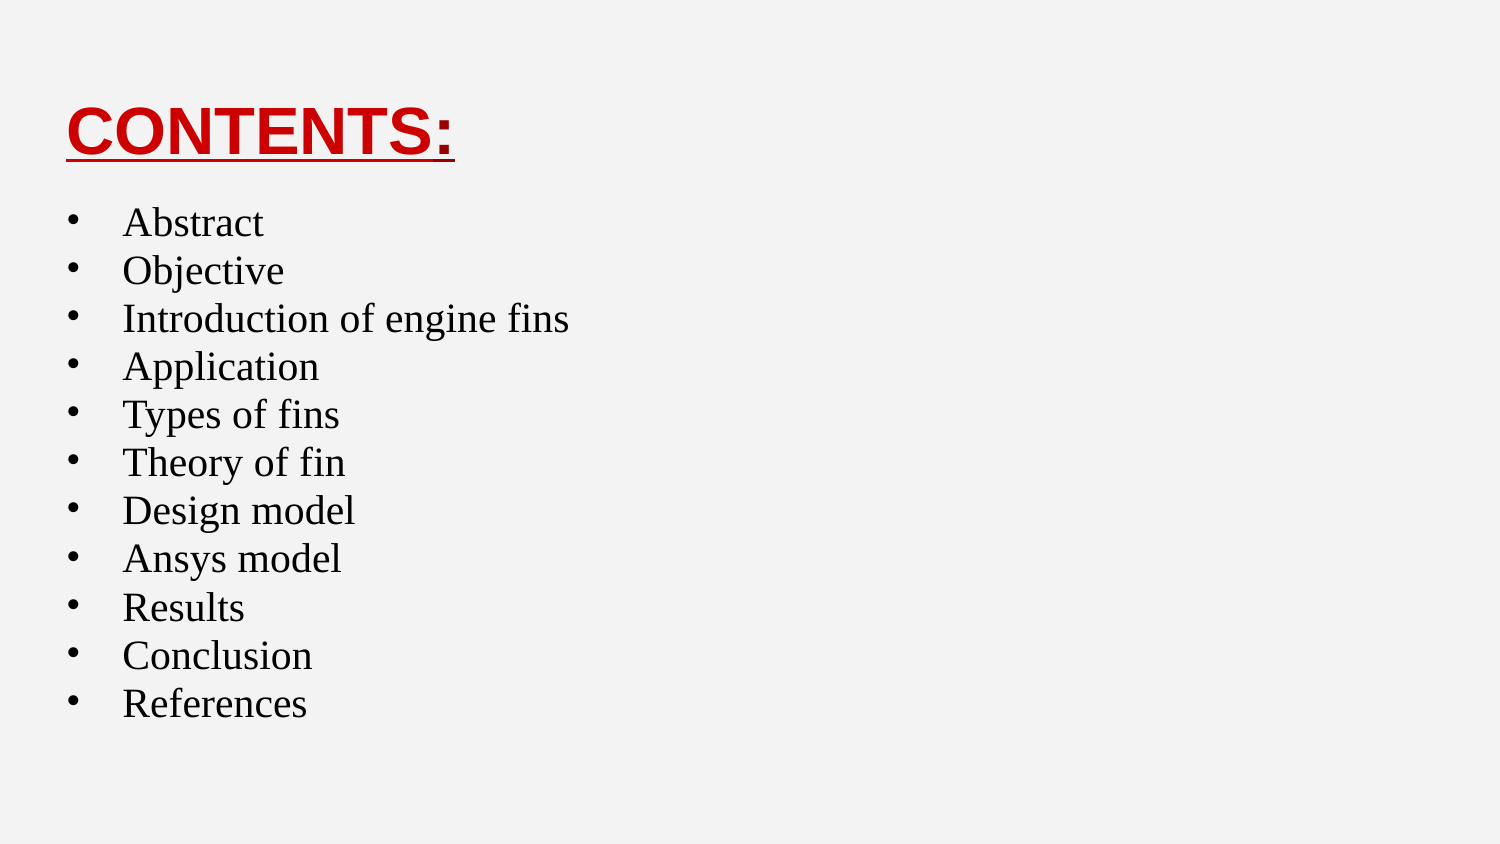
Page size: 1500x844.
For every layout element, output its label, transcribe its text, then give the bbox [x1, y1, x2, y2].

list Abstract Objective Introduction of engine fins Application Types of fins Theory of fin Design model Ansys model Results Conclusion References [51, 189, 1449, 814]
title CONTENTS: [51, 72, 1449, 167]
